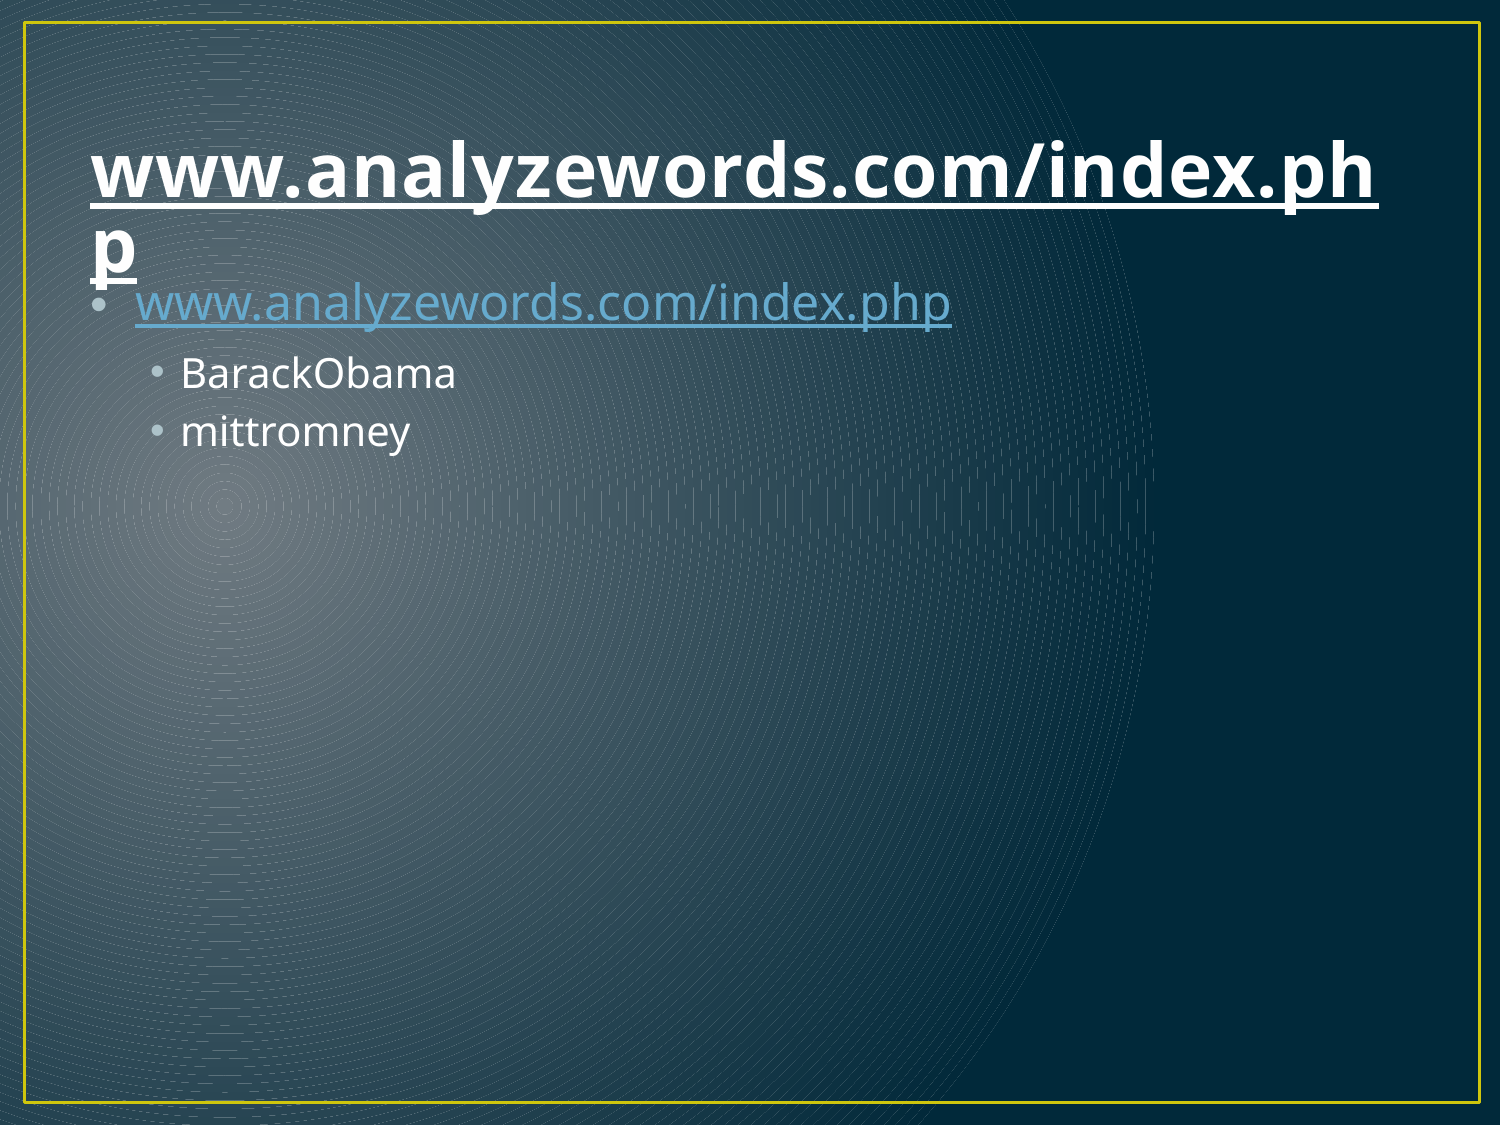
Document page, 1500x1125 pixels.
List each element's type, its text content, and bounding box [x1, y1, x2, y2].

list www.analyzewords.com/index.php BarackObama mittromney [75, 262, 1425, 1005]
title www.analyzewords.com/index.php [75, 45, 1425, 233]
